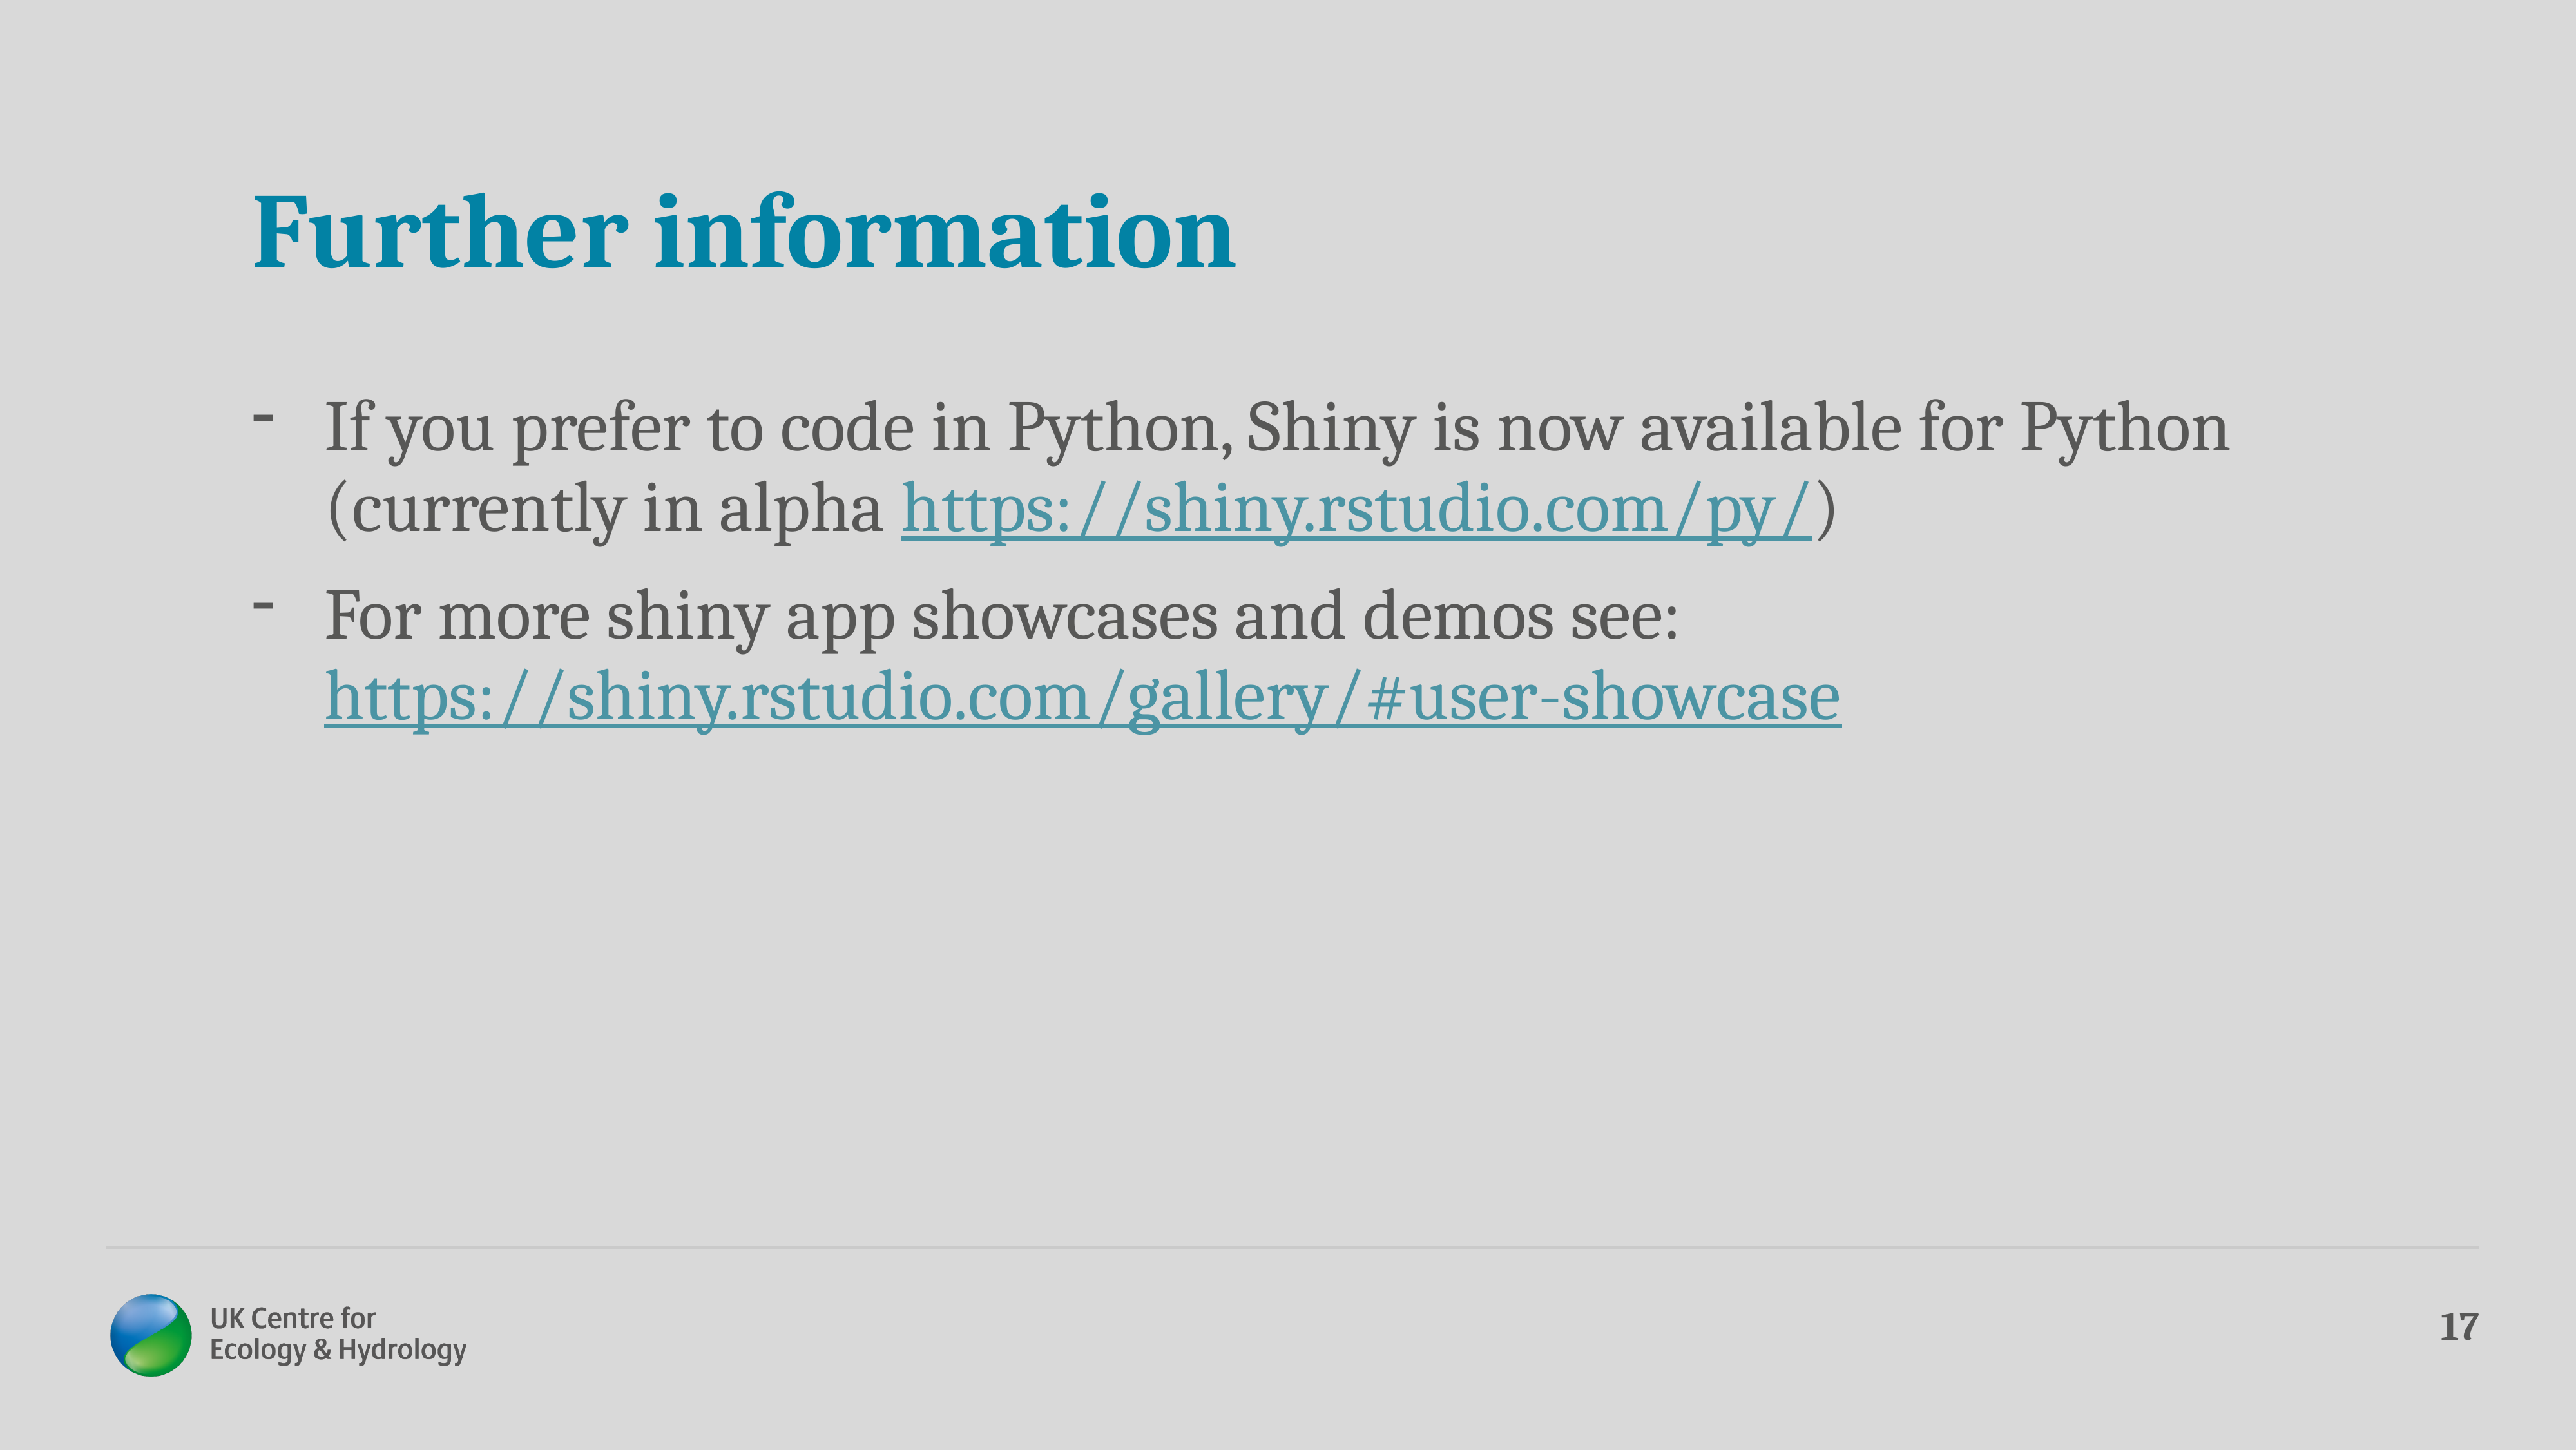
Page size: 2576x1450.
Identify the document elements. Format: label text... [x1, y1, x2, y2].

list If you prefer to code in Python, Shiny is now available for Python (currently in alpha https://shiny.rstudio.com/py/) For more shiny app showcases and demos see: https://shiny.rstudio.com/gallery/#user-showcase [251, 384, 2479, 1188]
picture [84, 1264, 466, 1377]
title Further information [251, 153, 2479, 314]
slide_number 17 [2410, 1292, 2479, 1356]
